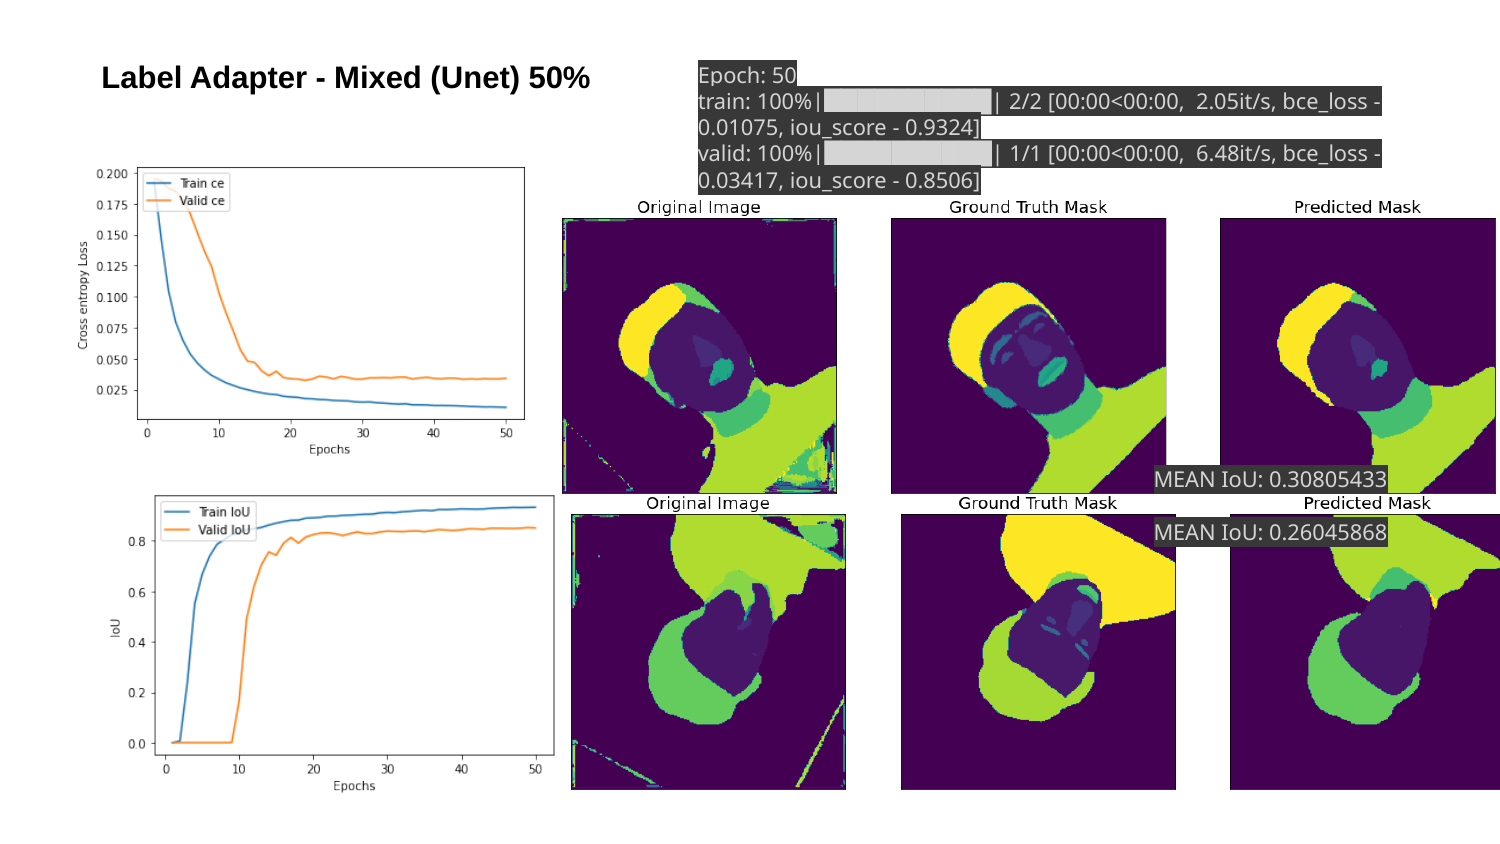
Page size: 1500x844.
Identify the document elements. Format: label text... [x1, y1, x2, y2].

title Label Adapter - Mixed (Unet) 50% [86, 42, 607, 135]
picture [102, 194, 1500, 801]
picture [71, 160, 531, 463]
text_box Epoch: 50 train: 100%|██████████| 2/2 [00:00<00:00, 2.05it/s, bce_loss - 0.01075, iou_score - 0.9324] valid: 100%|██████████| 1/1 [00:00<00:00, 6.48it/s, bce_loss - 0.03417, iou_score - 0.8506] [682, 7, 1471, 192]
